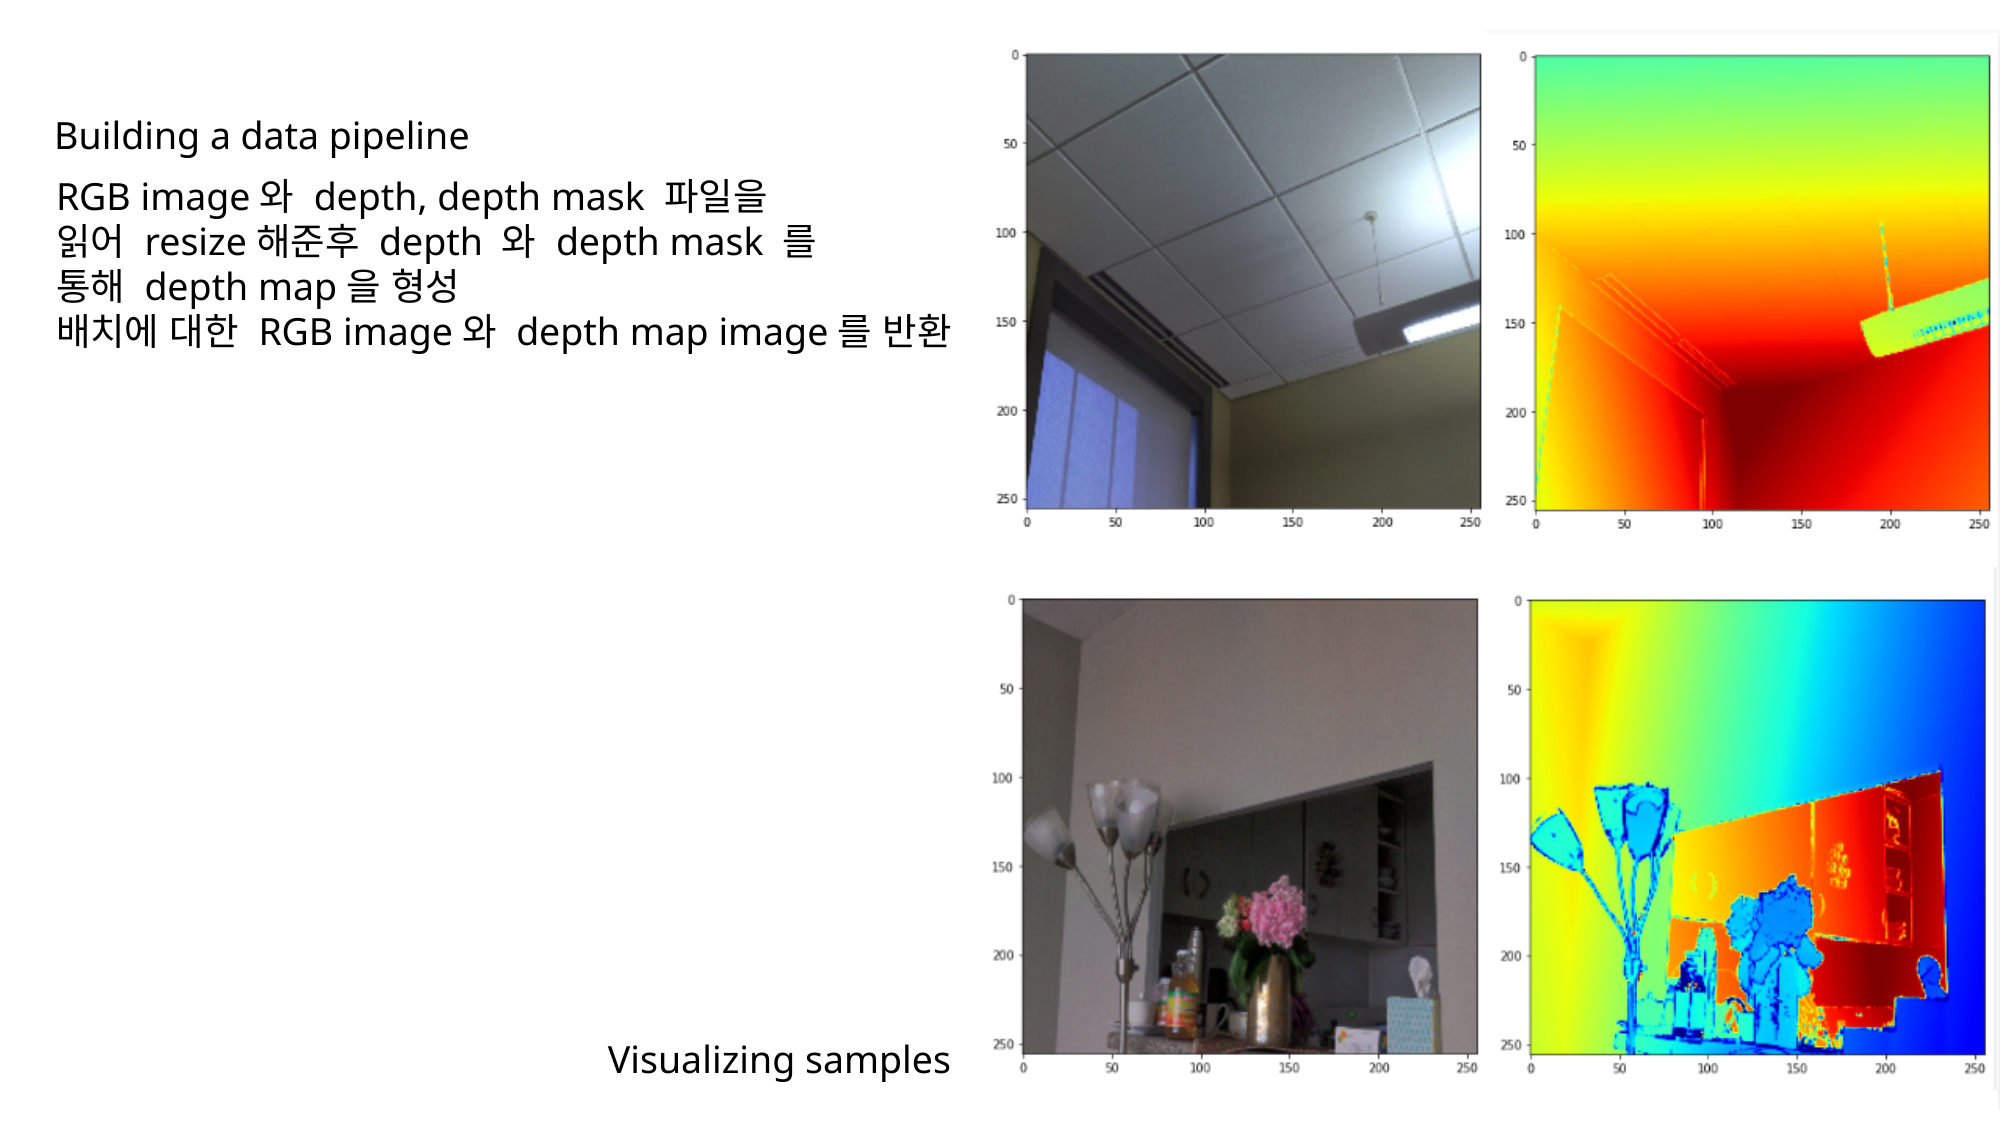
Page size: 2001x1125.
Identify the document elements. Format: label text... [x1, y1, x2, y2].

text_box Building a data pipeline [39, 104, 485, 165]
text_box Visualizing samples [593, 1028, 965, 1089]
text_box RGB image와 depth, depth mask 파일을 읽어 resize해준후 depth 와 depth mask 를 통해 depth map을 형성 배치에 대한 RGB image와 depth map image를 반환 [41, 165, 967, 361]
picture [965, 30, 2000, 1109]
